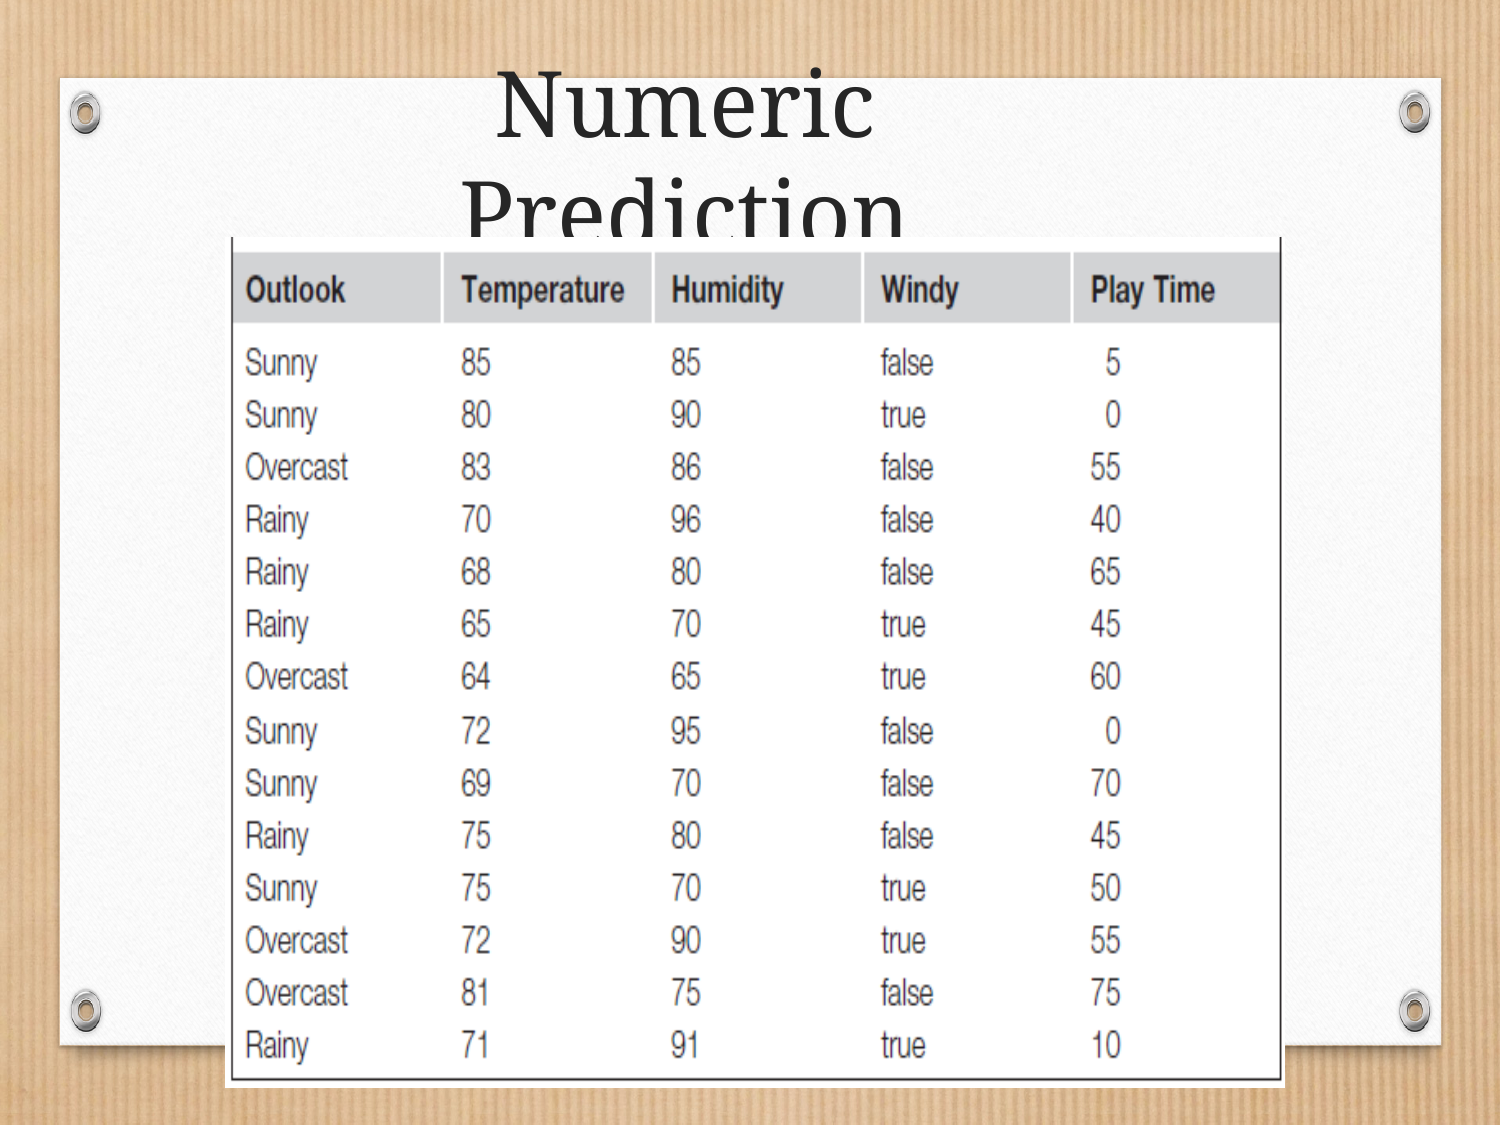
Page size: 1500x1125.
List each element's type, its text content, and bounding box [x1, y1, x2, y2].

title Numeric Prediction [253, 62, 1118, 237]
picture [0, 0, 1500, 1125]
